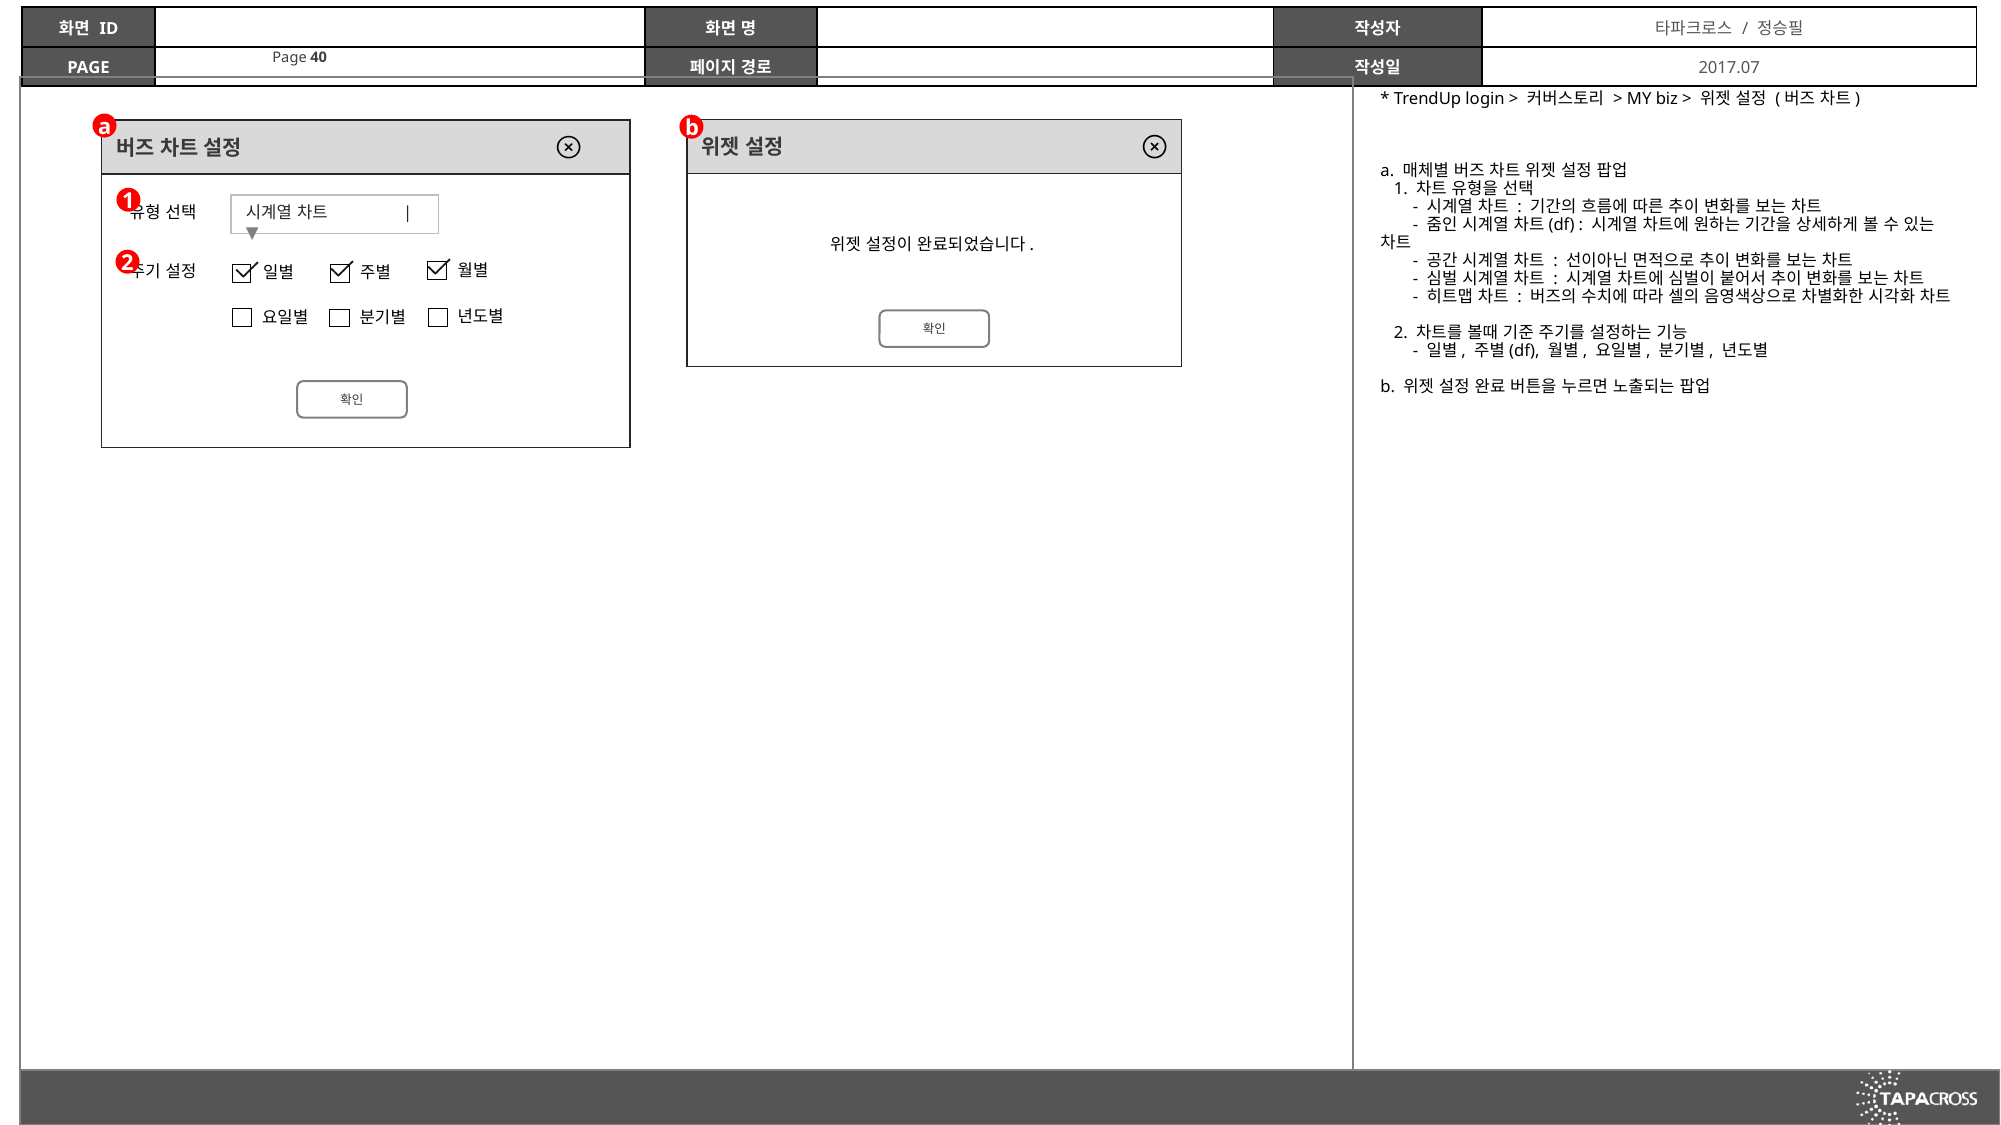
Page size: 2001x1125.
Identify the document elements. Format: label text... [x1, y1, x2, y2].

list * TrendUp login > 커버스토리 > MY biz > 위젯 설정 (버즈 차트) a. 매체별 버즈 차트 위젯 설정 팝업 1. 차트 유형을 선택 - 시계열 차트 : 기간의 흐름에 따른 추이 변화를 보는 차트 - 줌인 시계열 차트(df) : 시계열 차트에 원하는 기간을 상세하게 볼 수 있는 차트 - 공간 시계열 차트 : 선이아닌 면적으로 추이 변화를 보는 차트 - 심벌 시계열 차트 : 시계열 차트에 심벌이 붙어서 추이 변화를 보는 차트 - 히트맵 차트 : 버즈의 수치에 따라 셀의 음영색상으로 차별화한 시각화 차트 2. 차트를 볼때 기준 주기를 설정하는 기능 - 일별, 주별(df), 월별, 요일별, 분기별, 년도별 b. 위젯 설정 완료 버튼을 누르면 노출되는 팝업 [1365, 82, 1977, 1053]
picture [327, 253, 357, 283]
text_box a [91, 112, 116, 139]
picture [1855, 1064, 1977, 1125]
picture [232, 254, 262, 285]
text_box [687, 119, 1182, 367]
text_box b [678, 113, 702, 139]
picture [424, 251, 454, 281]
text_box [101, 119, 631, 448]
